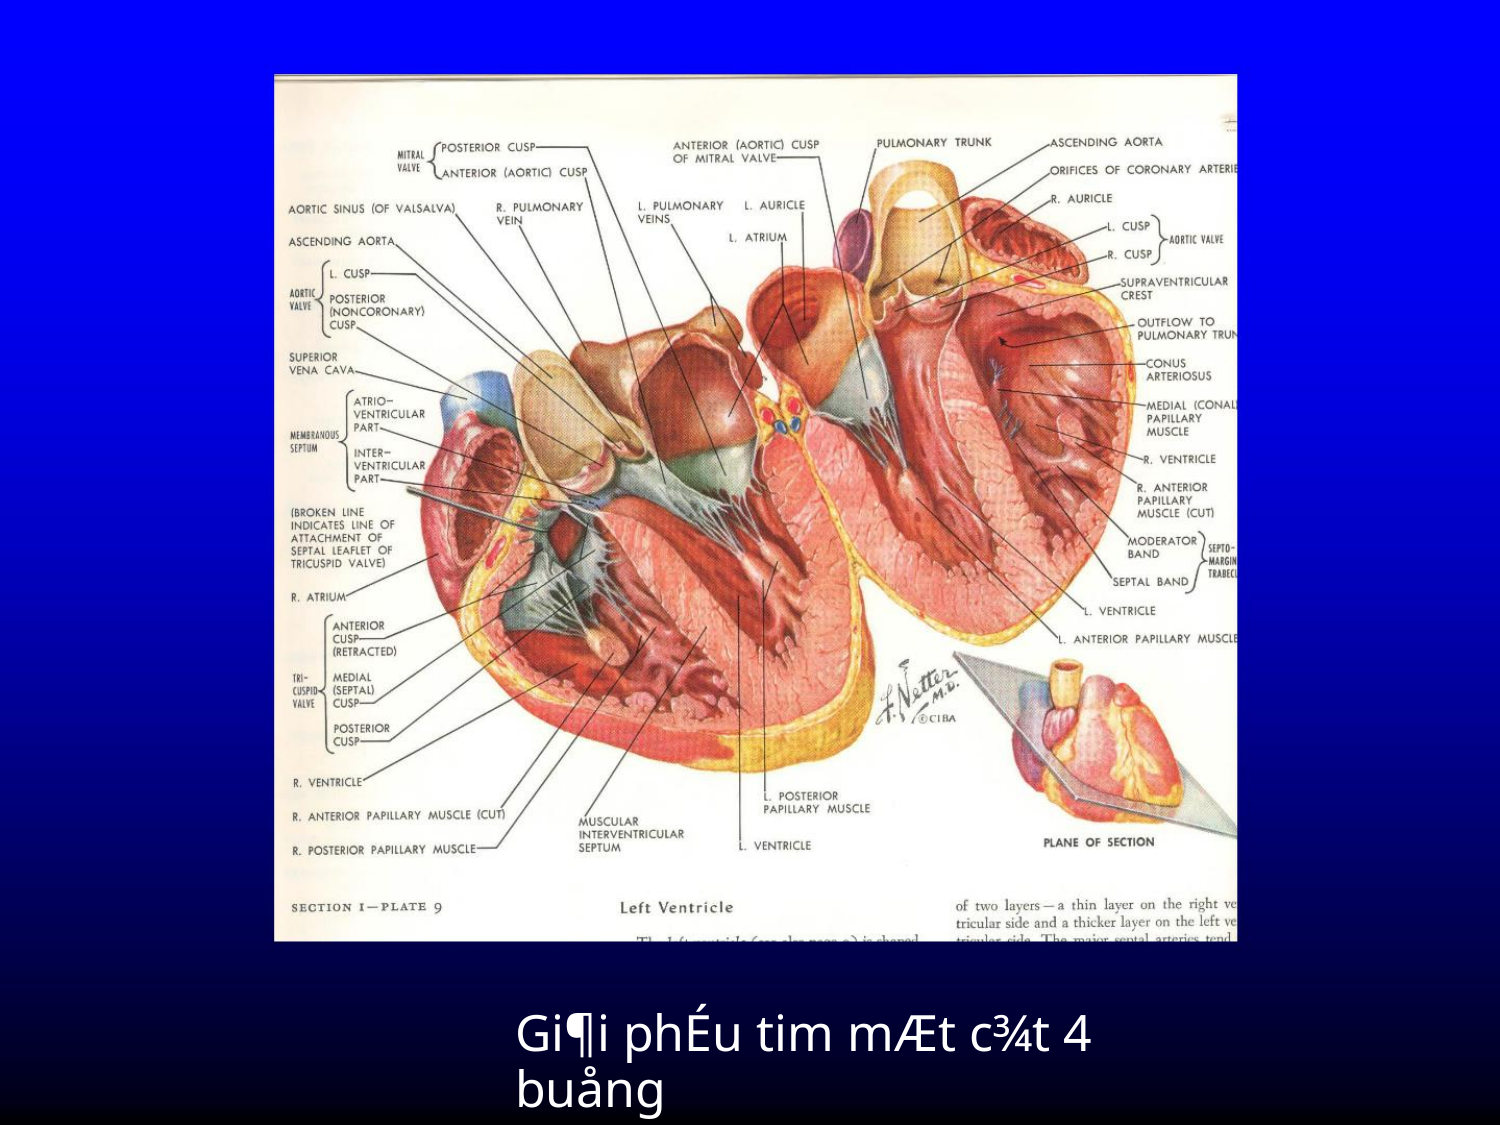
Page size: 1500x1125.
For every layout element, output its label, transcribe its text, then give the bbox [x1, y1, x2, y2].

text_box Gi¶i phÉu tim mÆt c¾t 4 buång [515, 1006, 1146, 1117]
text_box [0, 0, 1500, 1125]
